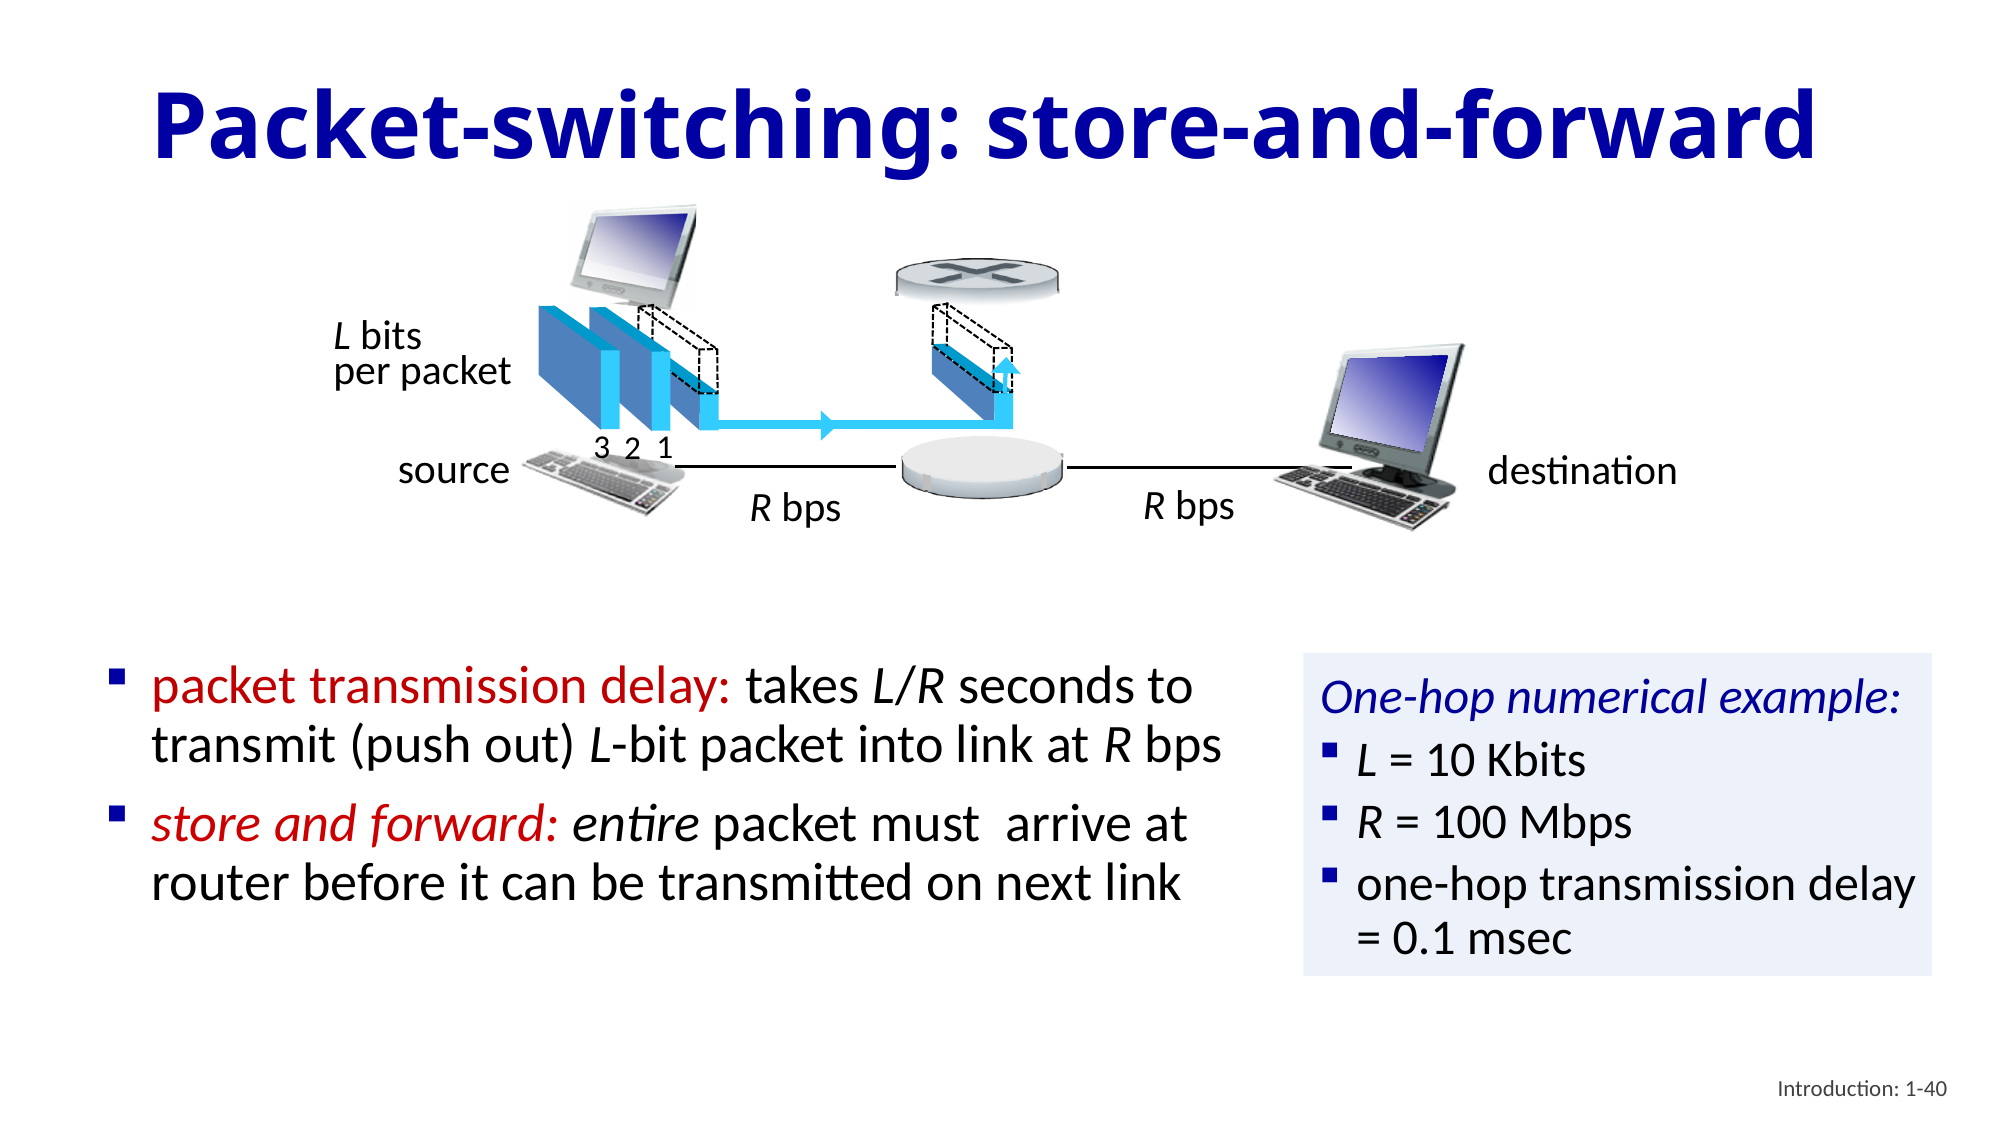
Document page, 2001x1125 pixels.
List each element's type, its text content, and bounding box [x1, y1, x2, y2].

text_box R bps [734, 472, 857, 538]
list packet transmission delay: takes L/R seconds to transmit (push out) L-bit packet into link at R bps store and forward: entire packet must arrive at router before it can be transmitted on next link [89, 649, 1249, 946]
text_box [1303, 652, 1936, 1030]
title Packet-switching: store-and-forward [135, 55, 1861, 202]
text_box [896, 436, 1070, 500]
slide_number Introduction: 1-40 [1512, 1056, 1963, 1117]
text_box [888, 258, 1068, 309]
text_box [517, 444, 694, 519]
text_box L bits per packet [318, 314, 528, 401]
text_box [538, 302, 1021, 441]
text_box source [383, 434, 526, 500]
text_box destination [1472, 435, 1694, 501]
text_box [1227, 335, 1471, 546]
text_box R bps [1128, 470, 1227, 536]
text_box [546, 203, 726, 302]
